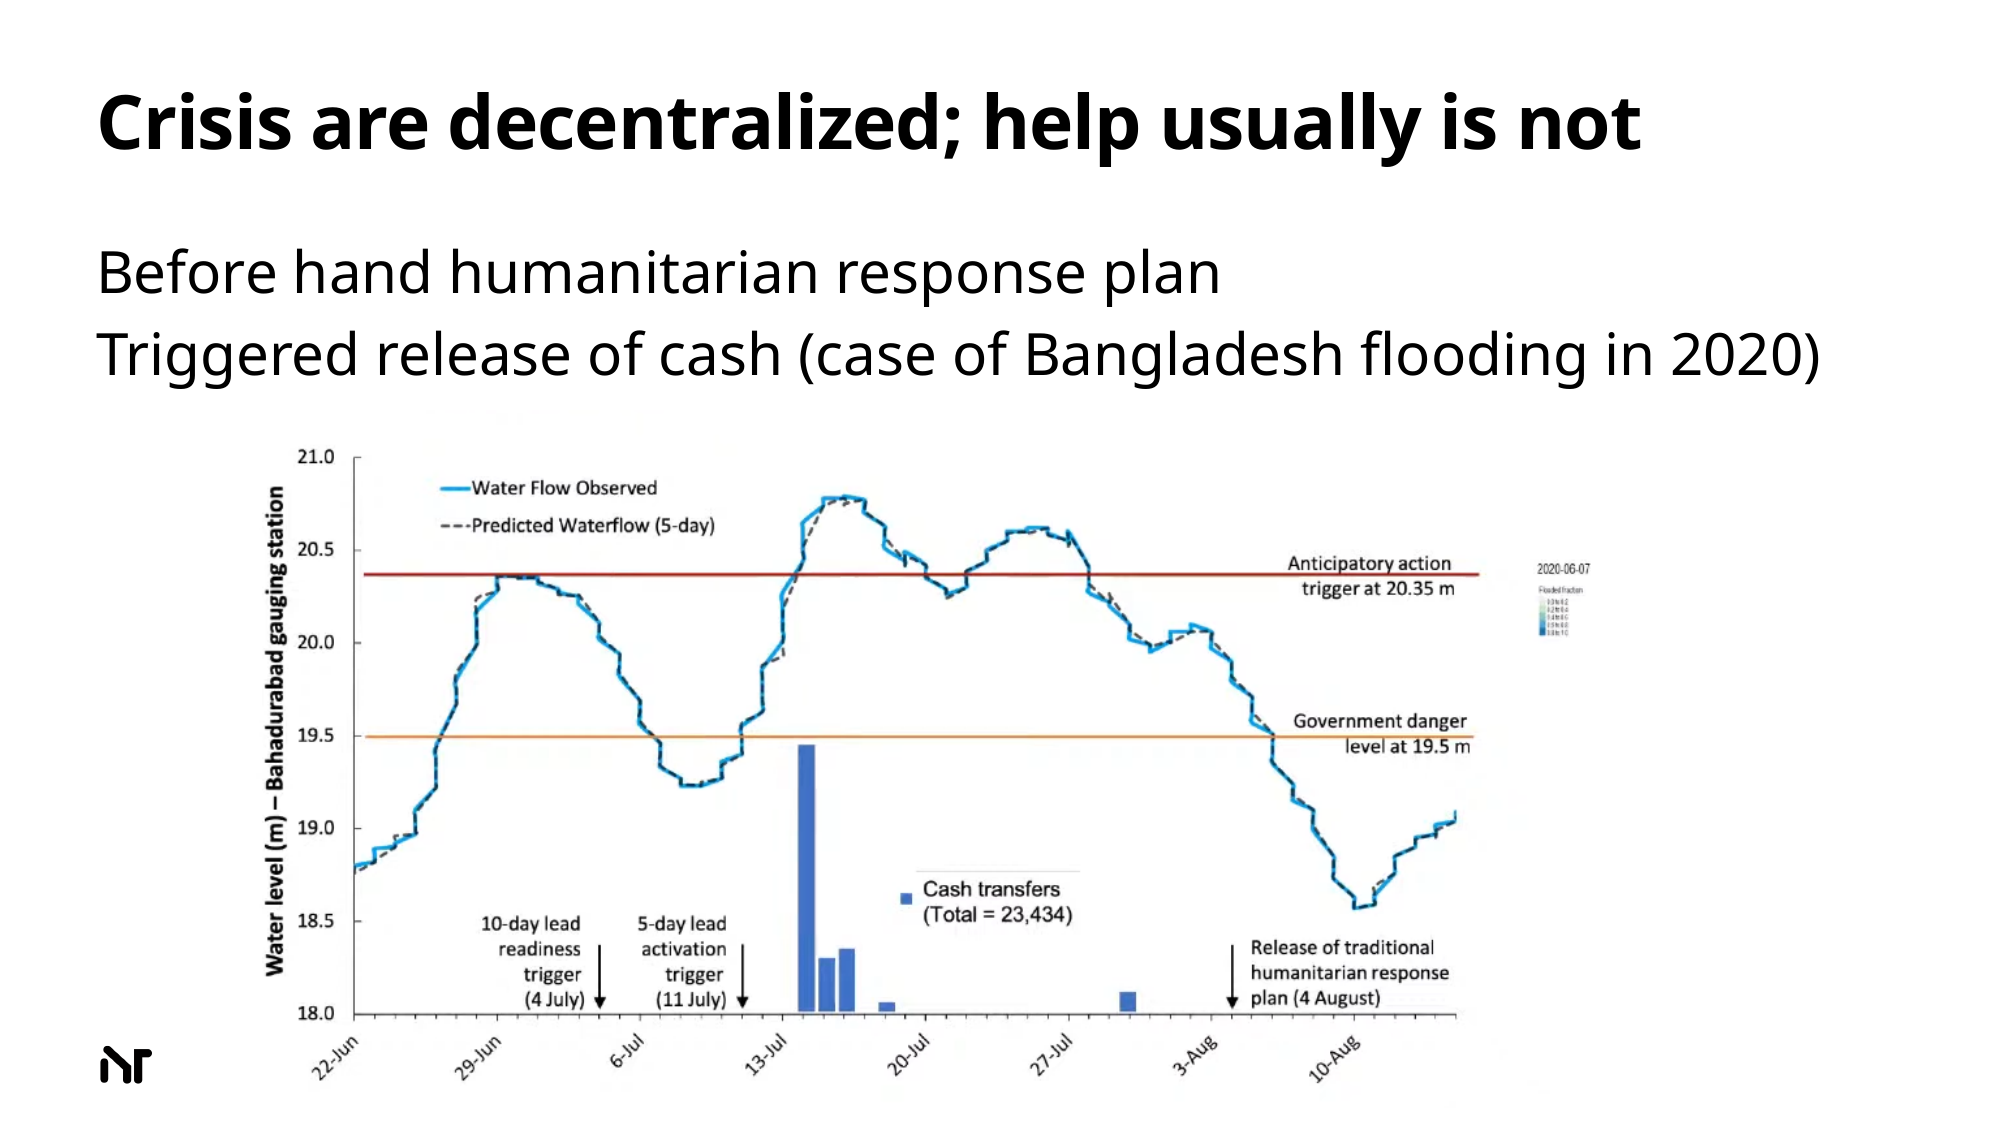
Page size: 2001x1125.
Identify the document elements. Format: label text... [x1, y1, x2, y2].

list Before hand humanitarian response plan Triggered release of cash (case of Bangladesh flooding in 2020) [96, 235, 1904, 391]
title Crisis are decentralized; help usually is not [96, 75, 1904, 166]
picture [235, 409, 1596, 1108]
picture [96, 1035, 156, 1095]
